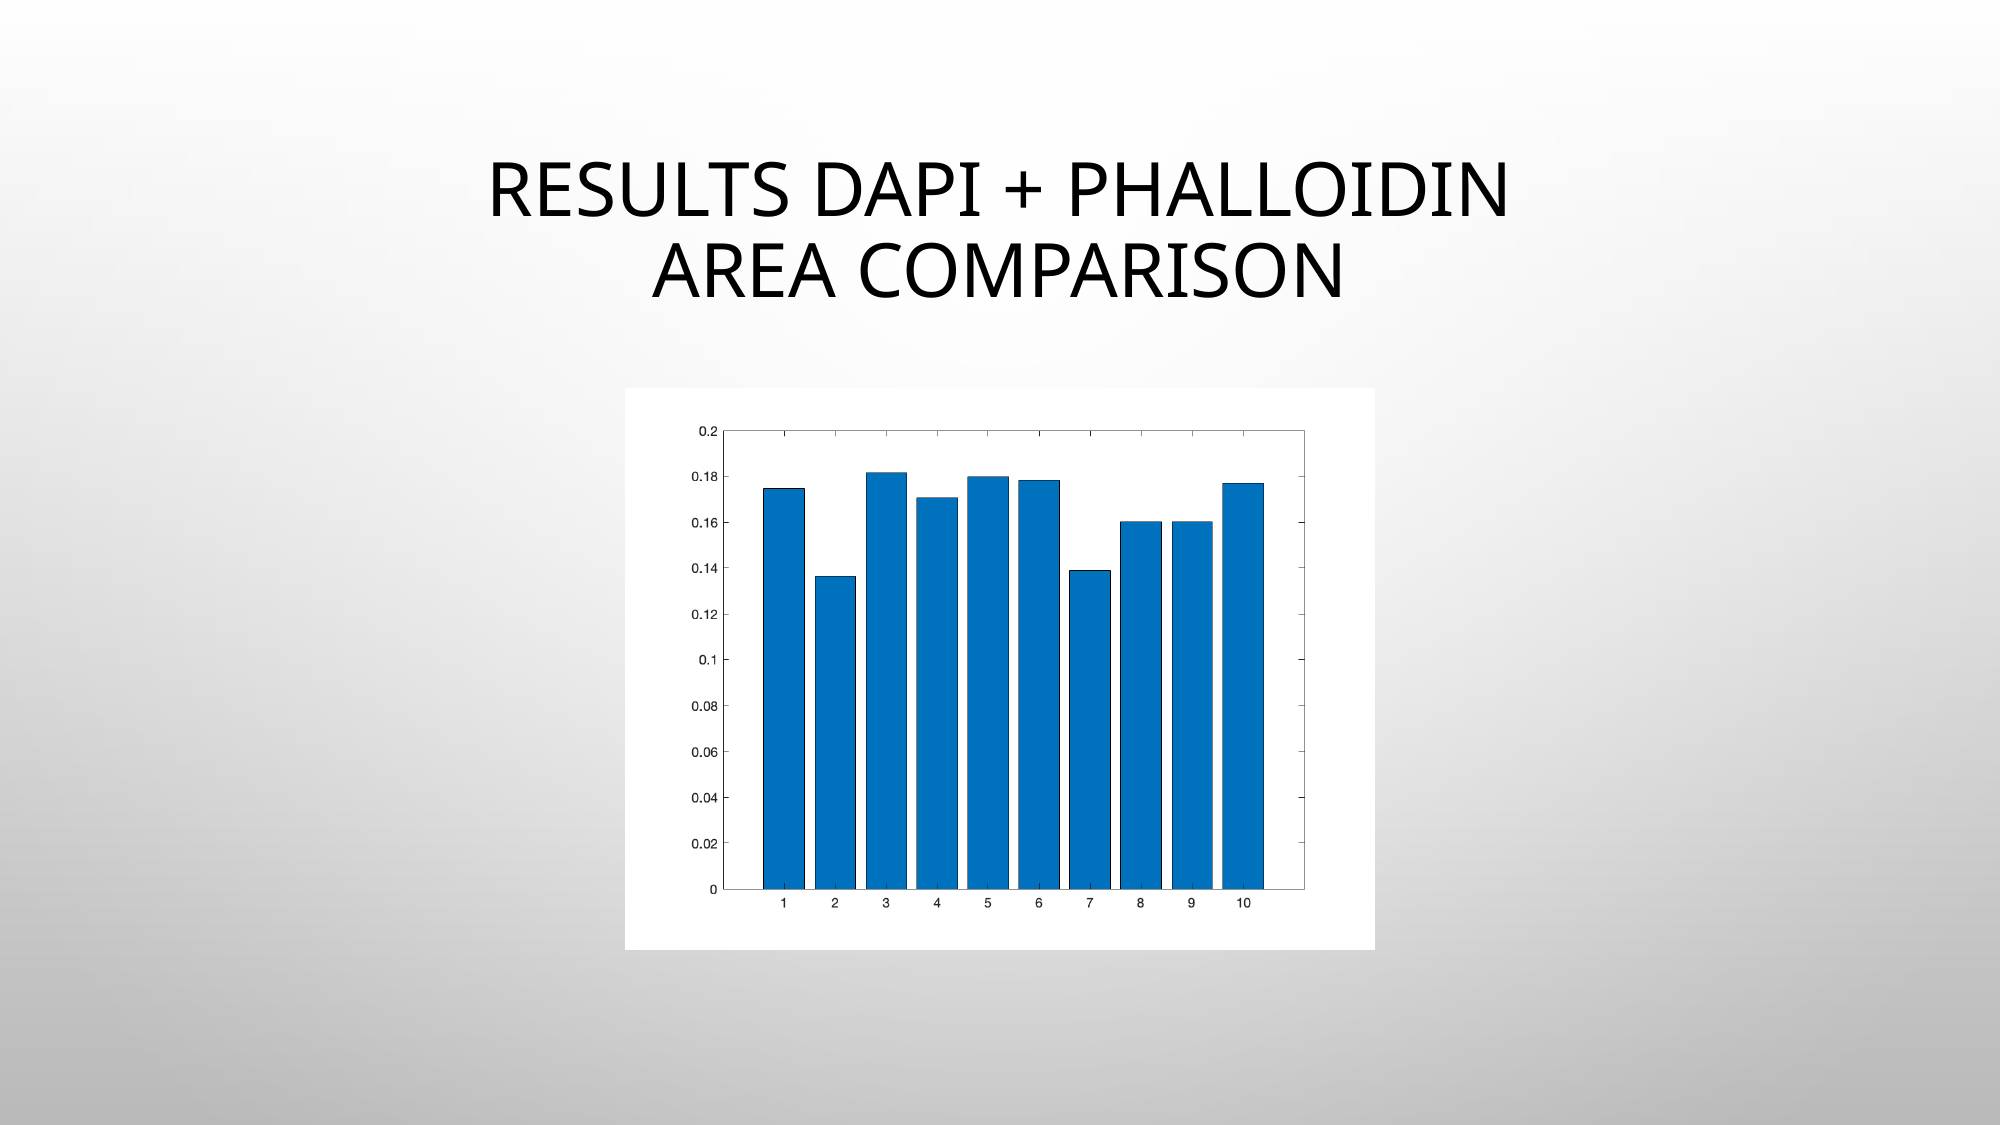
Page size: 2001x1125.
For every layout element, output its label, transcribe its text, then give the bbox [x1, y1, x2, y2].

title Results dapi + phalloidin area comparison [149, 101, 1851, 364]
picture [0, 0, 2000, 1125]
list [625, 387, 1375, 951]
